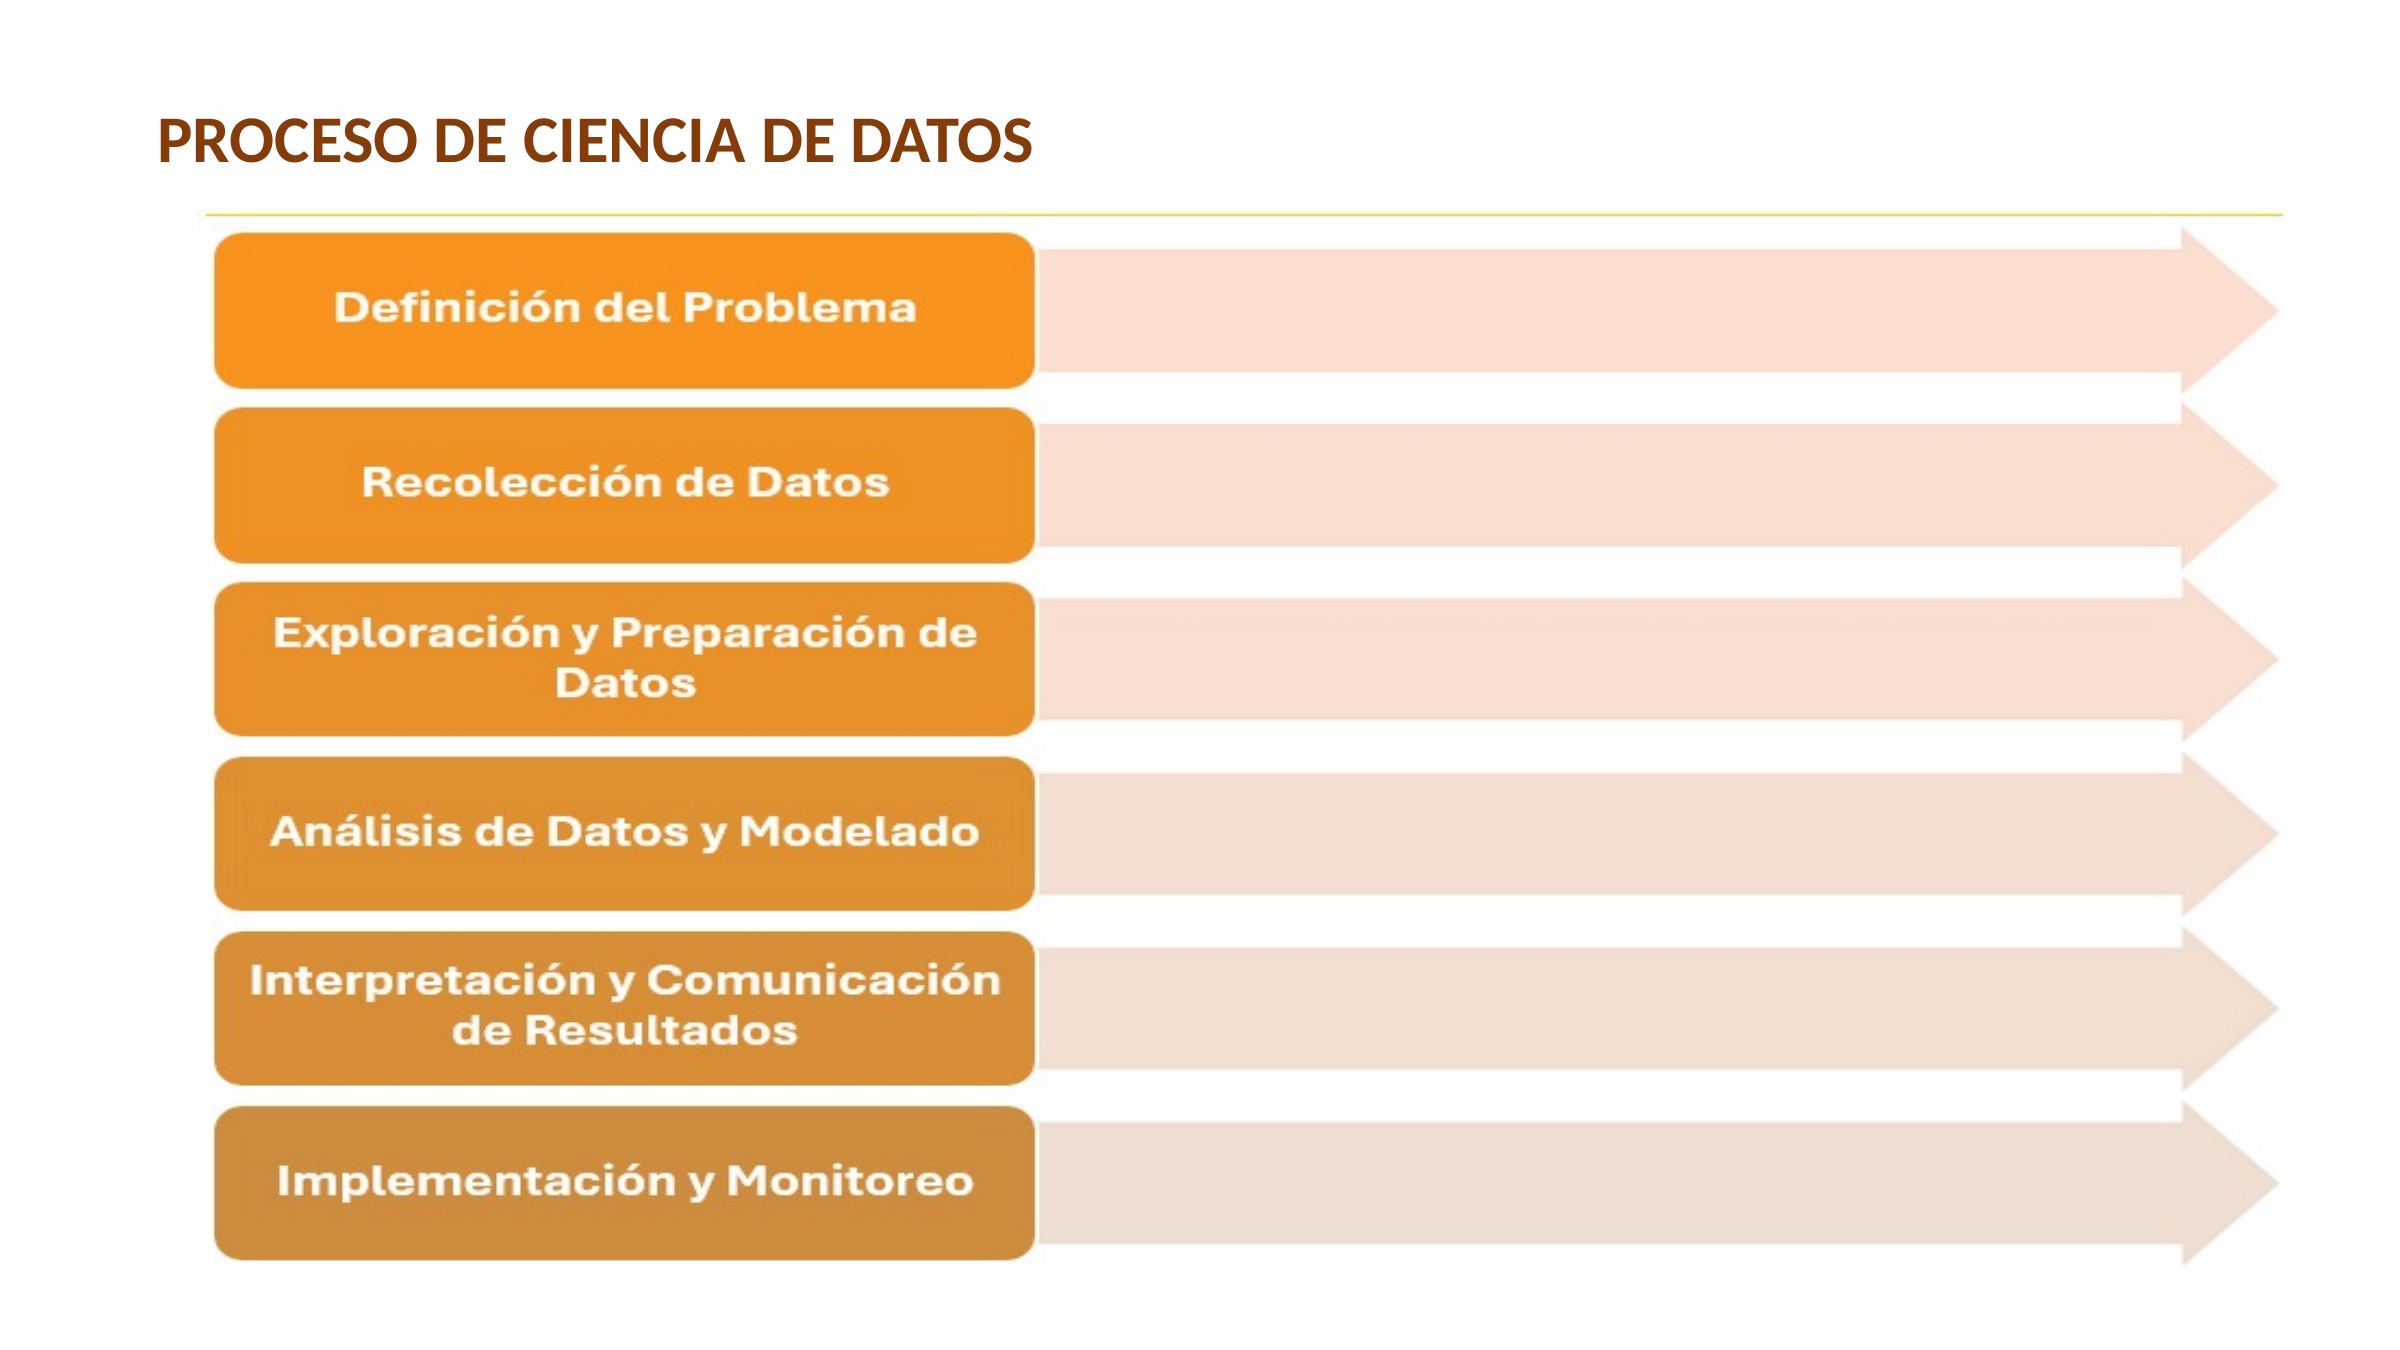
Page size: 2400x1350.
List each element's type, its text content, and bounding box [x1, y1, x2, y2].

picture [178, 209, 2362, 1283]
text_box PROCESO DE CIENCIA DE DATOS [142, 88, 1050, 183]
